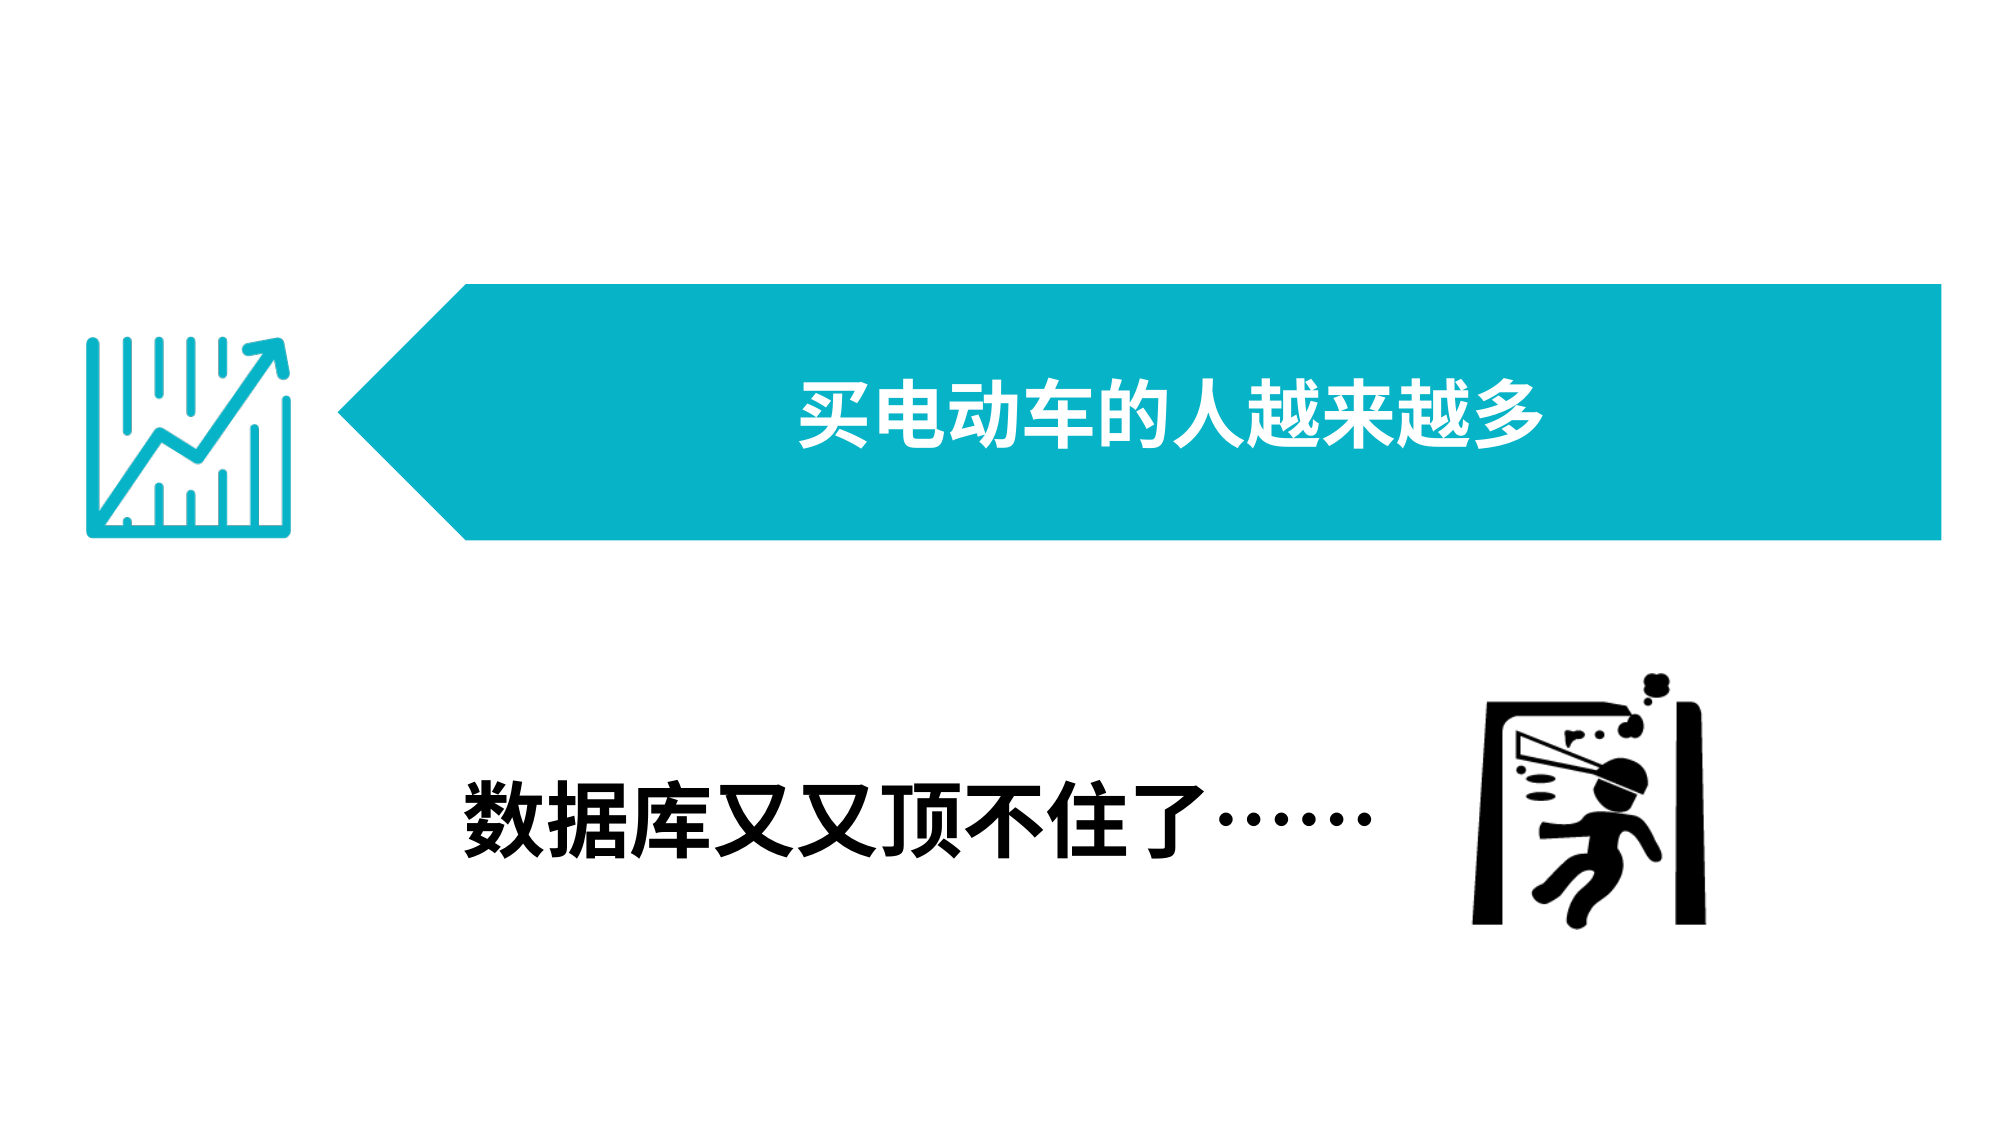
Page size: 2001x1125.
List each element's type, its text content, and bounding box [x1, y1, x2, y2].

picture [85, 334, 292, 541]
text_box 数据库又又顶不住了…… [448, 760, 1394, 876]
text_box 买电动车的人越来越多 [336, 283, 1943, 542]
picture [1460, 672, 1718, 930]
